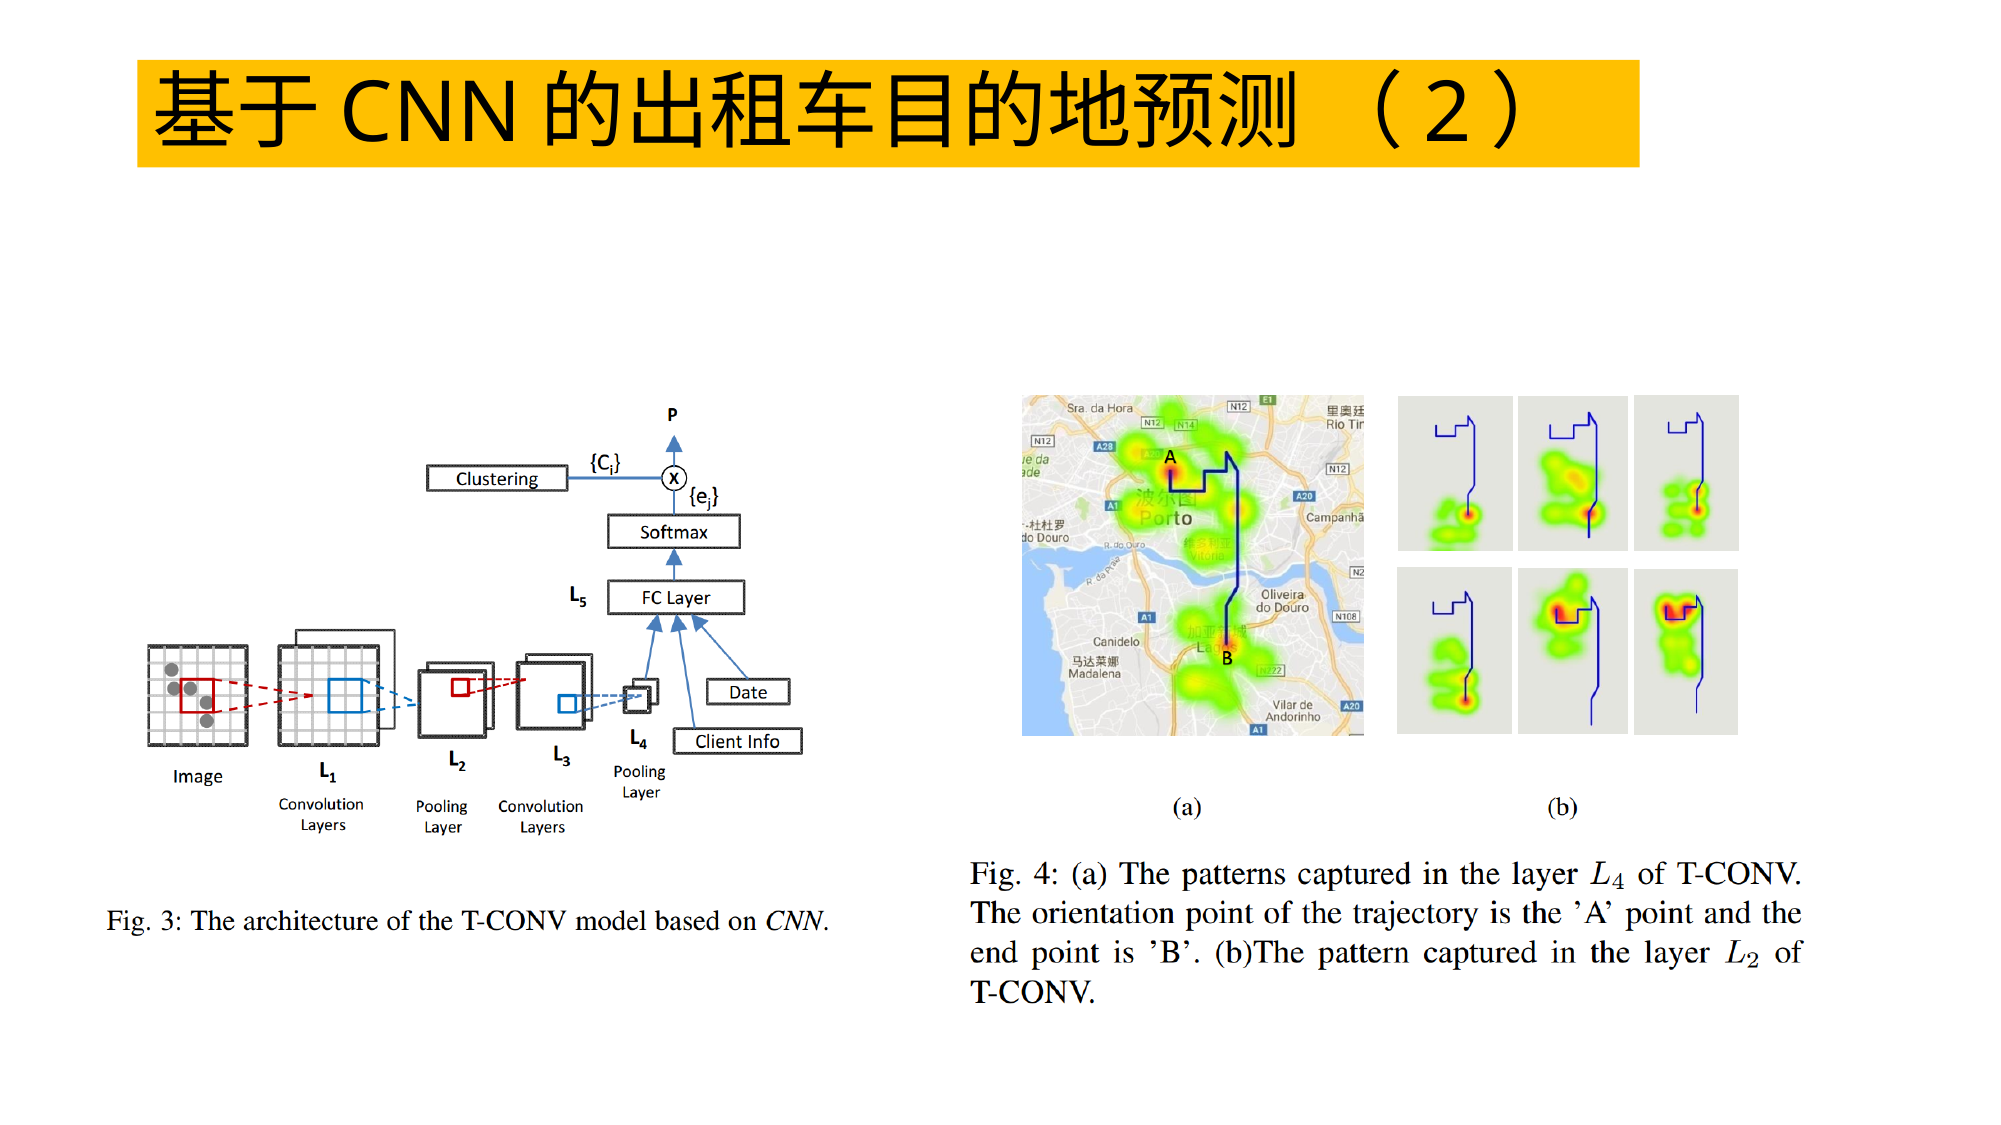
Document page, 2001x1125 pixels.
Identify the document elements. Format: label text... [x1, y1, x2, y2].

picture [946, 366, 1810, 1008]
picture [98, 366, 830, 944]
title 基于CNN的出租车目的地预测 （2） [137, 59, 1640, 168]
